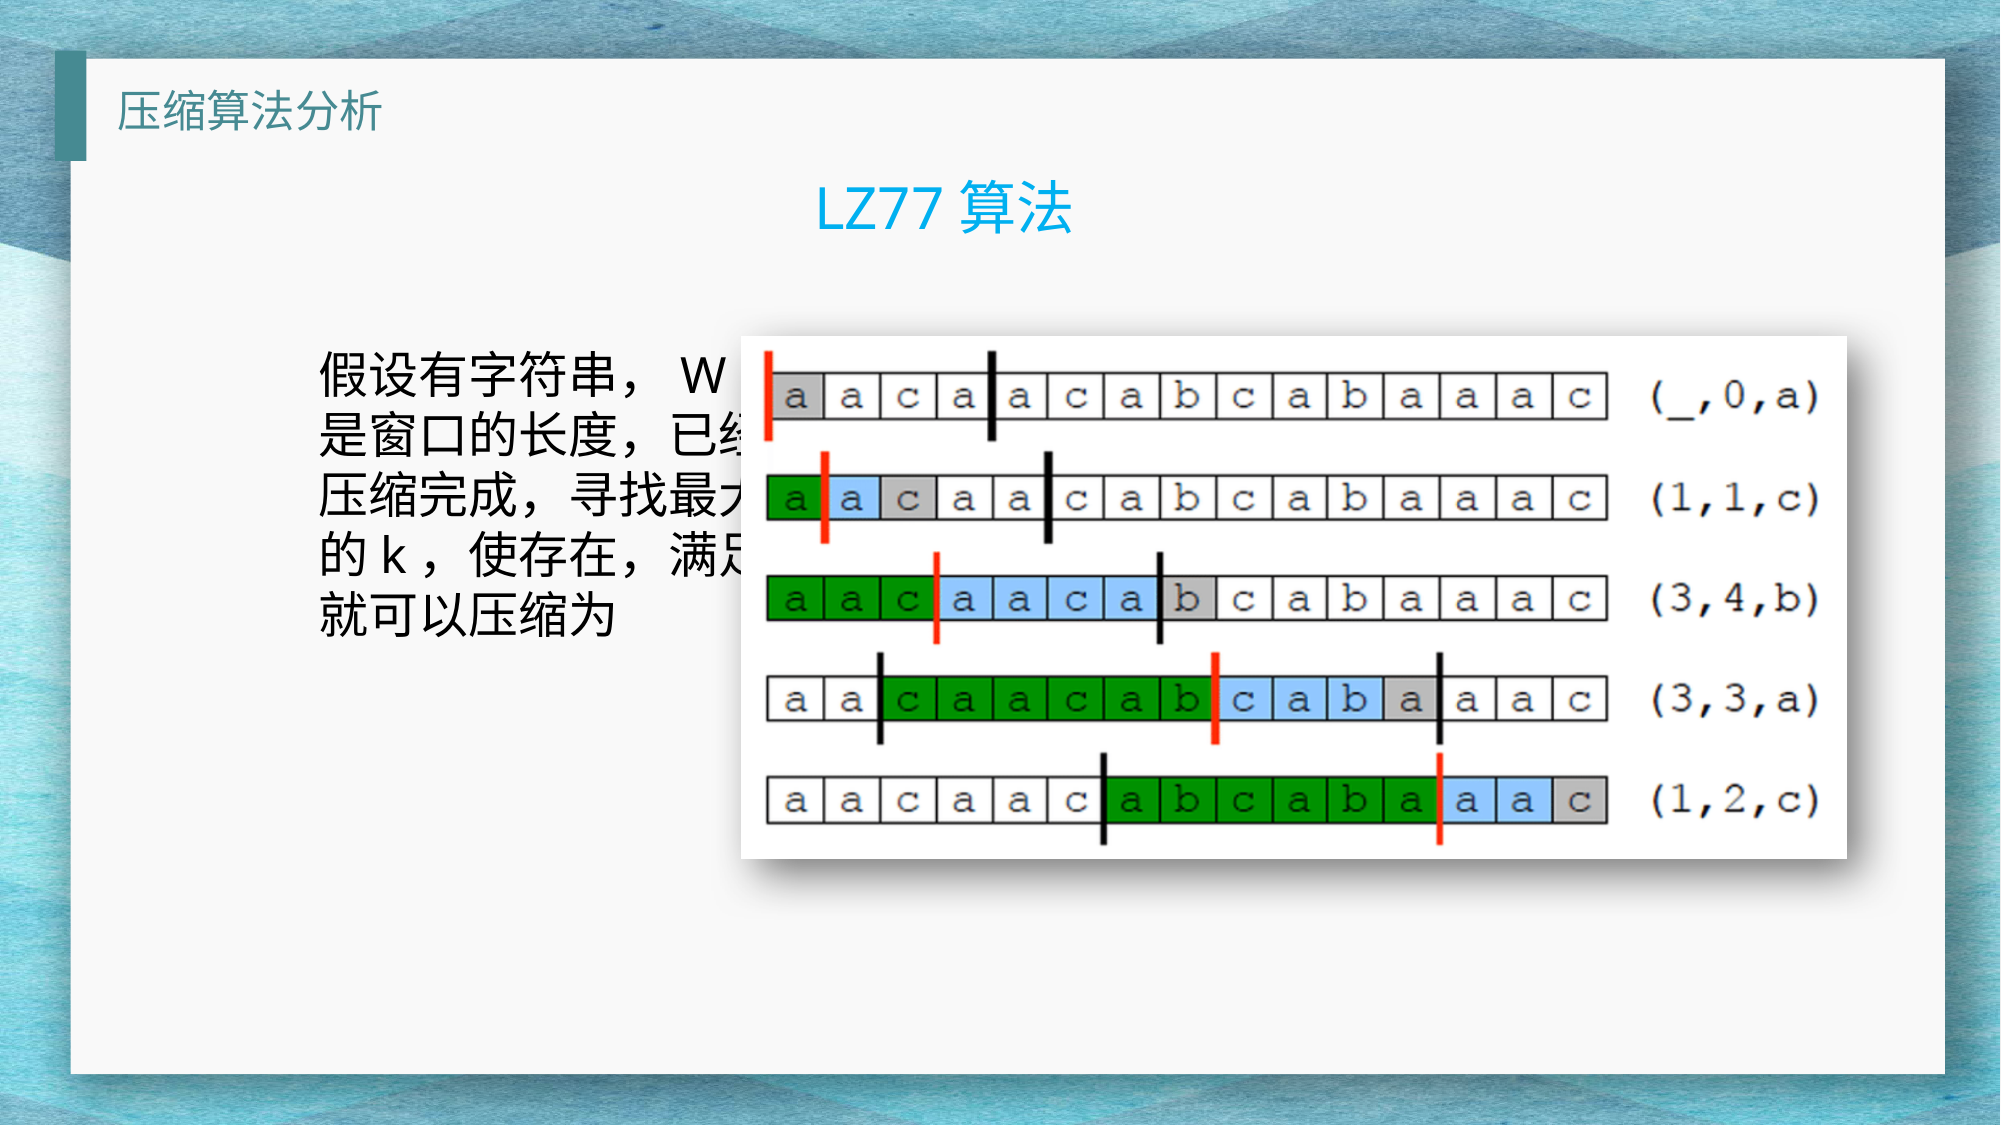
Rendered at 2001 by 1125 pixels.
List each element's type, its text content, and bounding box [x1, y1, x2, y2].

picture [0, 0, 2000, 1125]
text_box LZ77算法 [799, 163, 1220, 294]
text_box 压缩算法分析 [102, 75, 504, 144]
